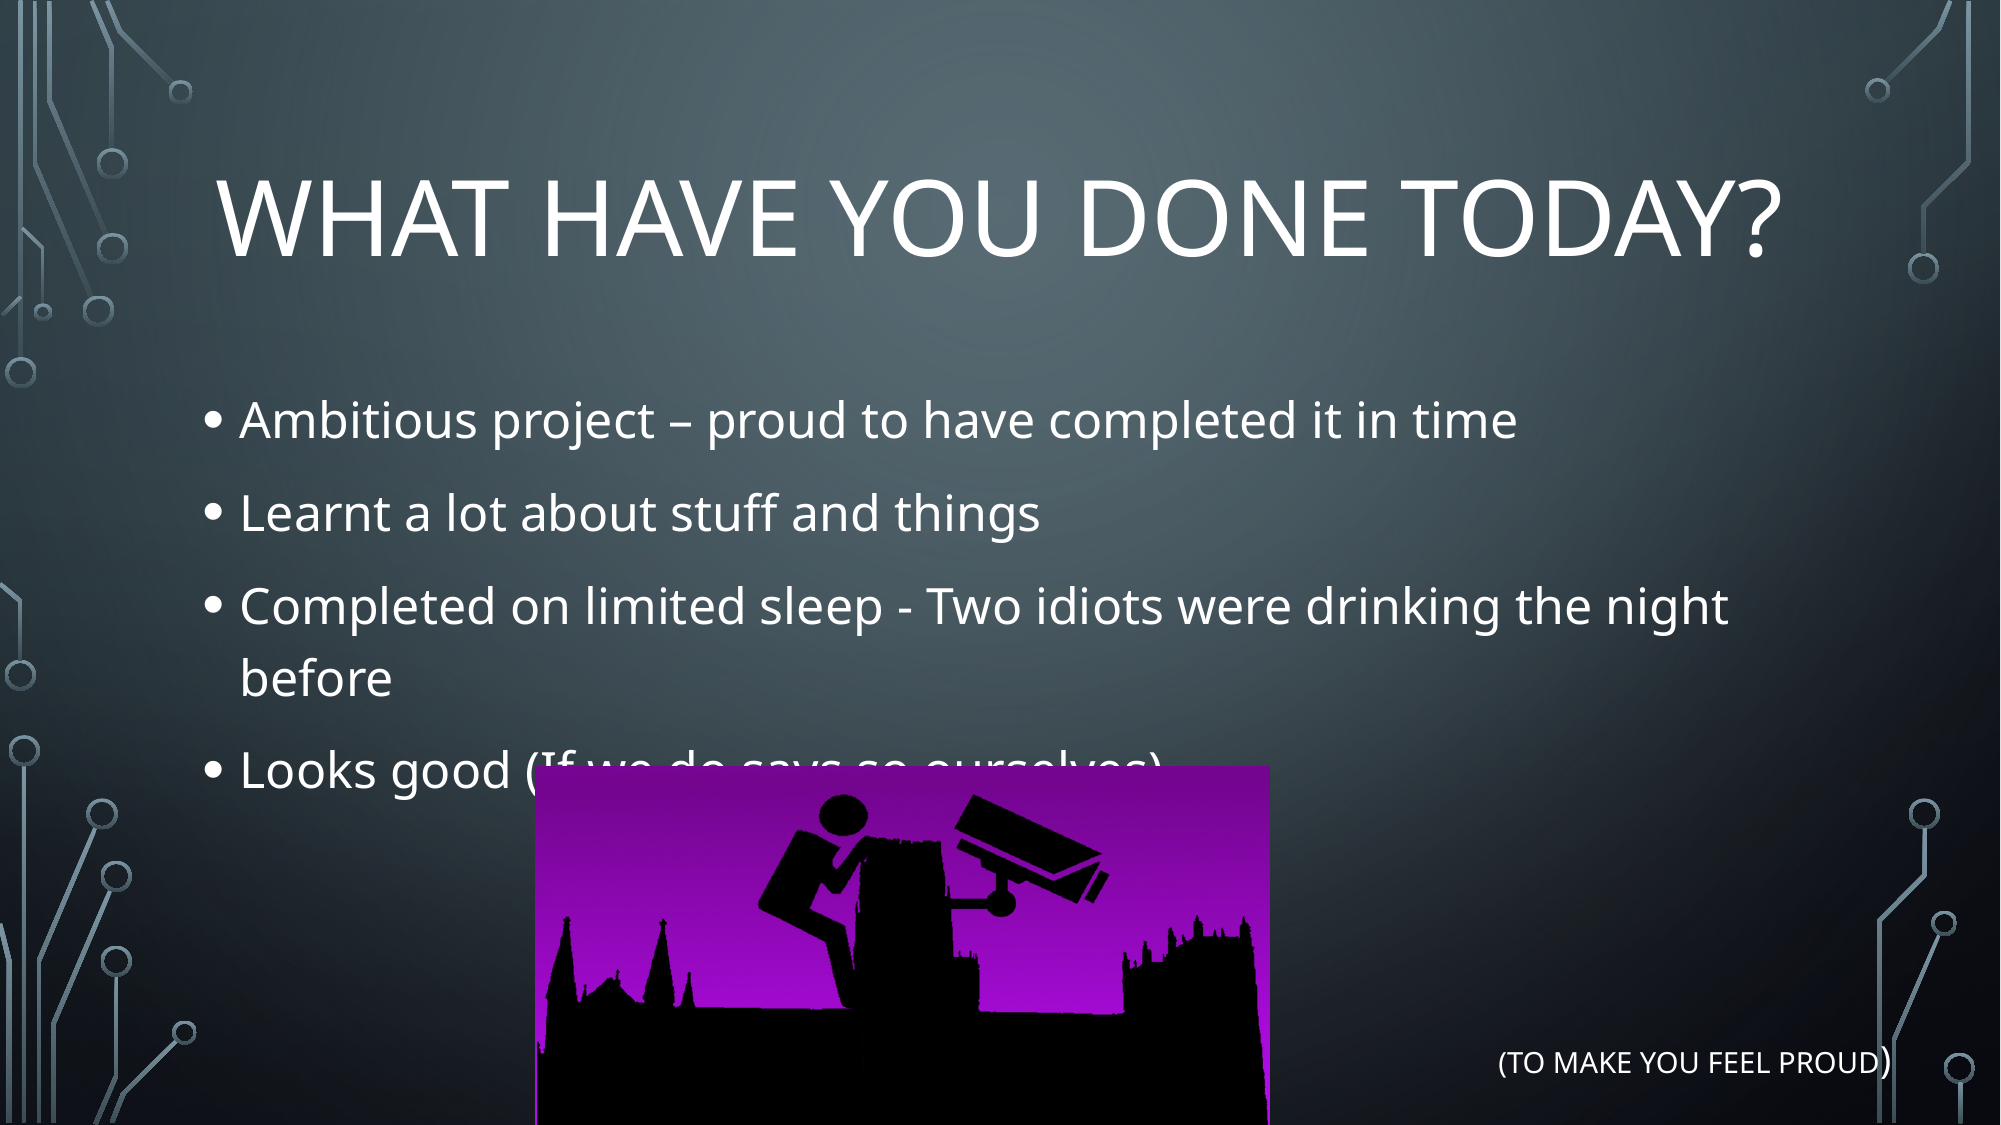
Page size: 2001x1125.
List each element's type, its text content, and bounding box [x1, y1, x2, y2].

text_box (TO MAKE YOU FEEL PROUD) [1483, 1029, 2000, 1089]
title What have you done today? [187, 101, 1813, 344]
list Ambitious project – proud to have completed it in time Learnt a lot about stuff and things Completed on limited sleep - Two idiots were drinking the night before Looks good (If we do says so ourselves) [187, 369, 1813, 950]
picture [535, 766, 1271, 1125]
